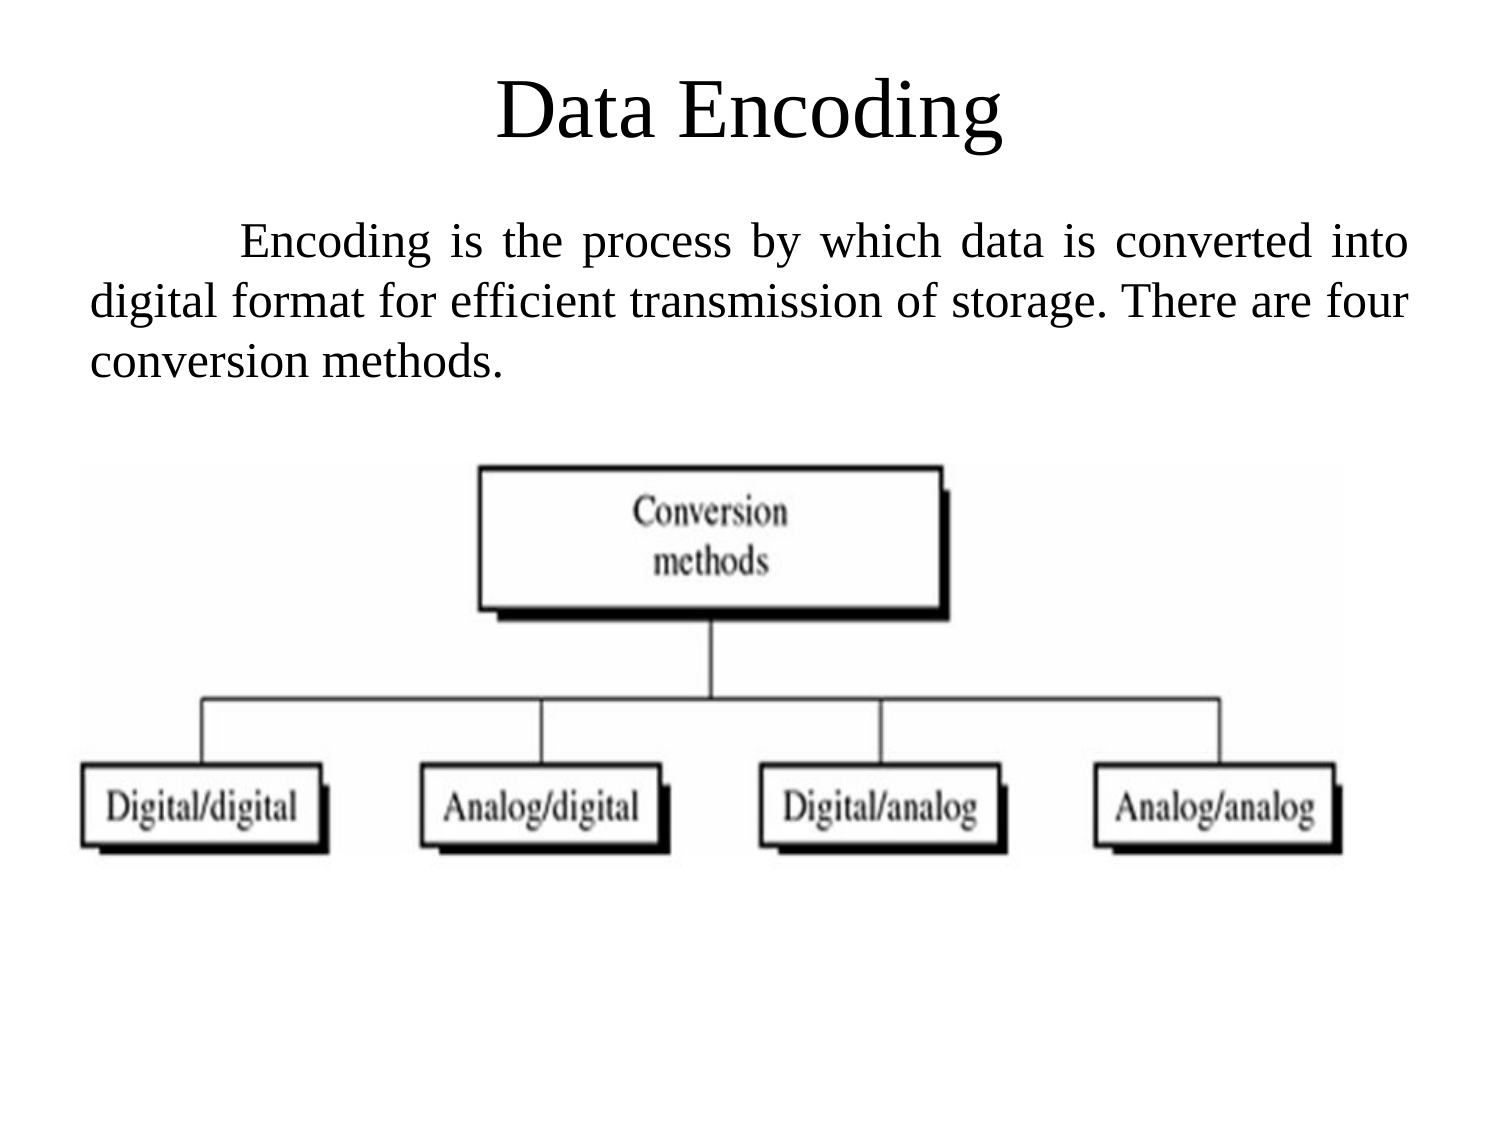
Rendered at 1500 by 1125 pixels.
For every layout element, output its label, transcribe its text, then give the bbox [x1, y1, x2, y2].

list Encoding is the process by which data is converted into digital format for efficient transmission of storage. There are four conversion methods. [75, 200, 1425, 1075]
title Data Encoding [75, 45, 1425, 163]
picture [24, 437, 1357, 975]
